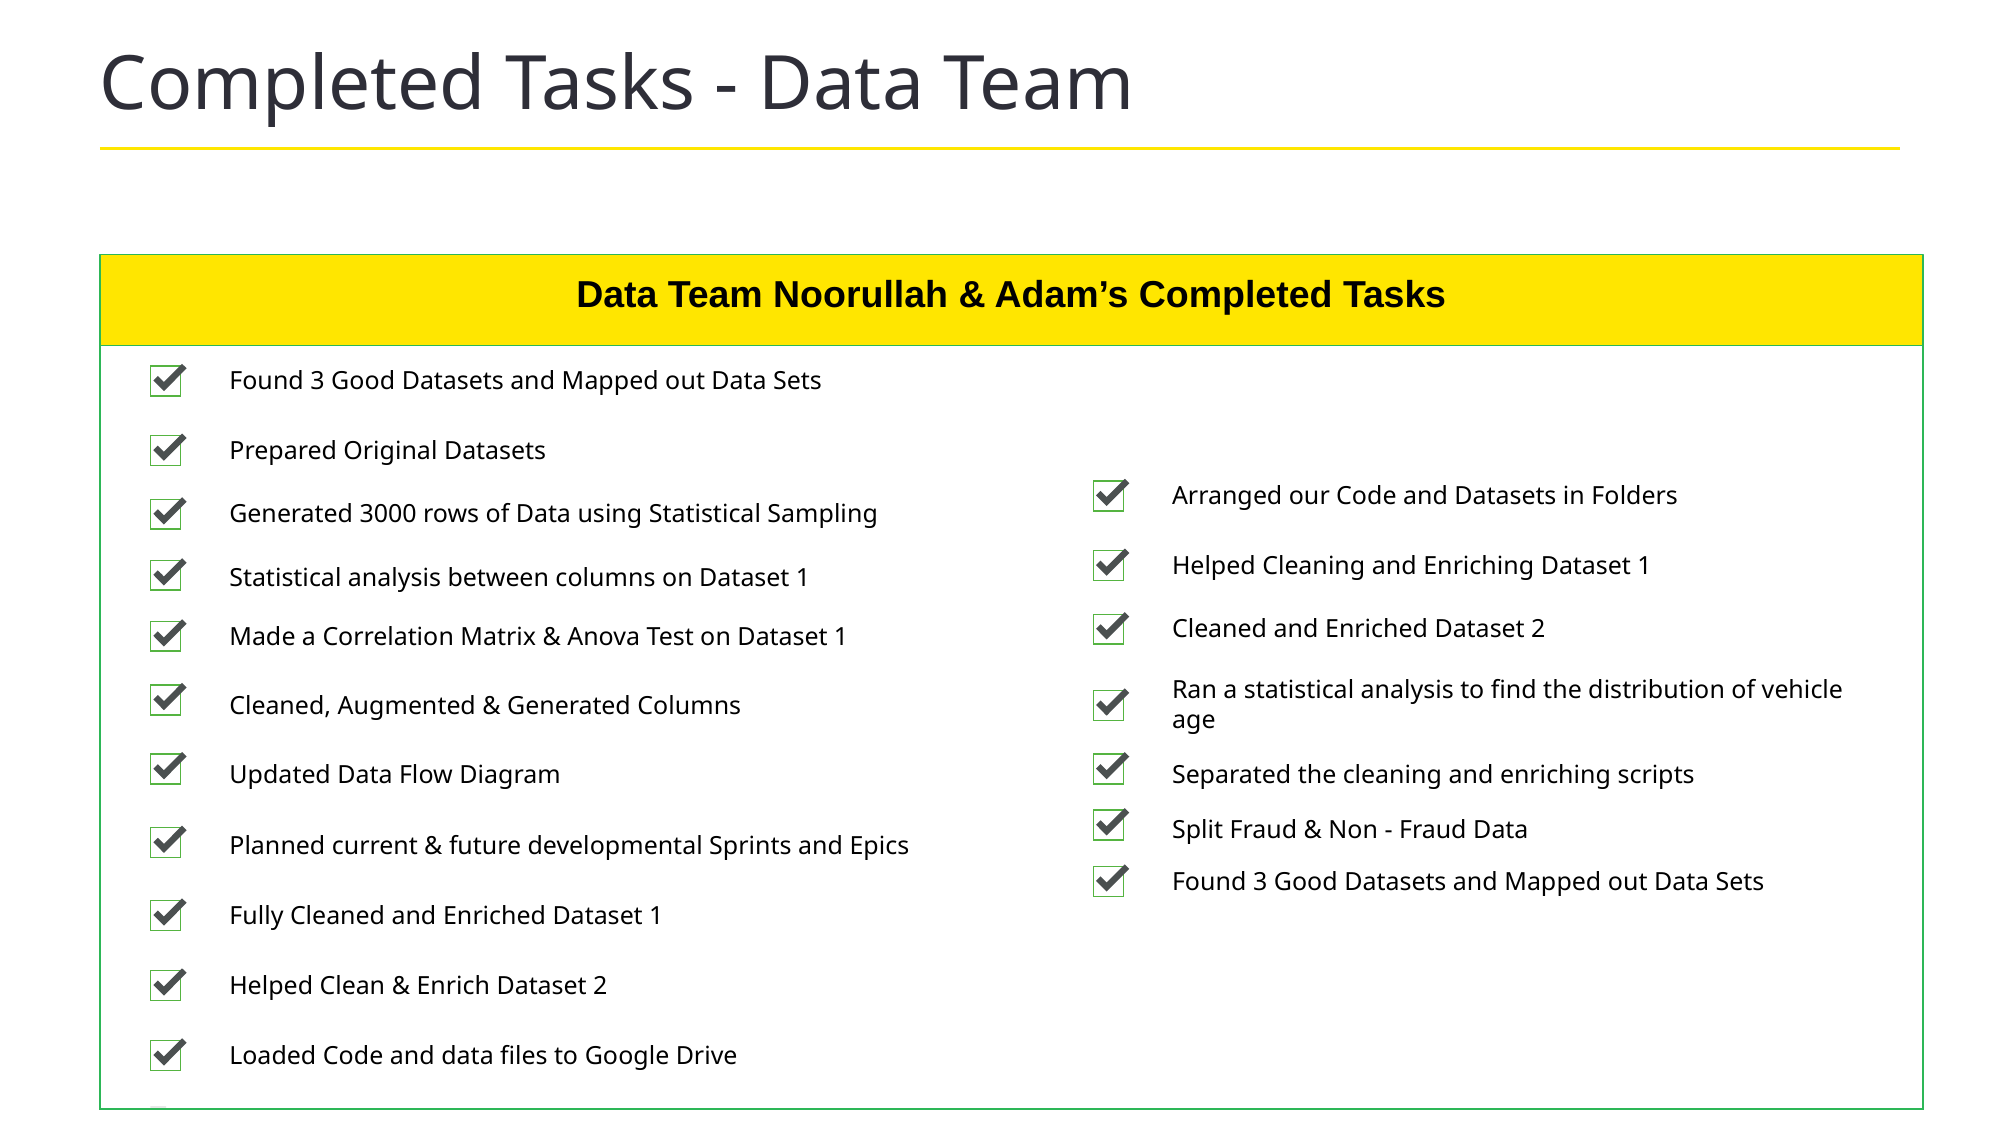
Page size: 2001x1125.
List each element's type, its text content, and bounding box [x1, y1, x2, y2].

text_box Fully Cleaned and Enriched Dataset 1 [214, 884, 885, 944]
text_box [150, 363, 187, 397]
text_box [150, 751, 187, 785]
text_box Arranged our Code and Datasets in Folders [1157, 464, 1828, 525]
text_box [1093, 548, 1130, 581]
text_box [1093, 478, 1130, 512]
text_box Loaded Code and data files to Google Drive [214, 1024, 885, 1085]
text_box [150, 682, 187, 716]
text_box Split Fraud & Non - Fraud Data [1157, 798, 1828, 850]
text_box Planned current & future developmental Sprints and Epics [214, 814, 935, 875]
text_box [150, 619, 187, 652]
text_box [1093, 864, 1130, 897]
text_box Cleaned and Enriched Dataset 2 [1157, 597, 1886, 658]
text_box Helped Clean & Enrich Dataset 2 [214, 954, 943, 1014]
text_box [1093, 611, 1130, 645]
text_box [150, 898, 187, 931]
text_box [150, 497, 187, 530]
text_box Generated 3000 rows of Data using Statistical Sampling [214, 483, 943, 543]
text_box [1093, 751, 1130, 785]
text_box Prepared Original Datasets [214, 419, 885, 480]
text_box Found 3 Good Datasets and Mapped out Data Sets [1157, 850, 1828, 910]
text_box Updated Data Flow Diagram [214, 743, 885, 804]
text_box Statistical analysis between columns on Dataset 1 [214, 546, 885, 605]
text_box Helped Cleaning and Enriching Dataset 1 [1157, 534, 1828, 595]
text_box Found 3 Good Datasets and Mapped out Data Sets [214, 349, 885, 410]
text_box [150, 1038, 187, 1071]
text_box Data Team Noorullah & Adam’s Completed Tasks [99, 254, 1923, 346]
text_box [109, 998, 1910, 1106]
text_box Ran a statistical analysis to find the distribution of vehicle age [1157, 658, 1886, 749]
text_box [1093, 807, 1130, 841]
title Completed Tasks - Data Team [99, 34, 1900, 148]
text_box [150, 433, 187, 466]
text_box [99, 346, 1923, 1109]
text_box Cleaned, Augmented & Generated Columns [214, 674, 885, 734]
text_box Separated the cleaning and enriching scripts [1157, 743, 1828, 798]
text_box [150, 558, 187, 591]
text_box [1093, 688, 1130, 721]
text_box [150, 825, 187, 858]
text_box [150, 968, 187, 1001]
text_box Made a Correlation Matrix & Anova Test on Dataset 1 [214, 605, 885, 665]
